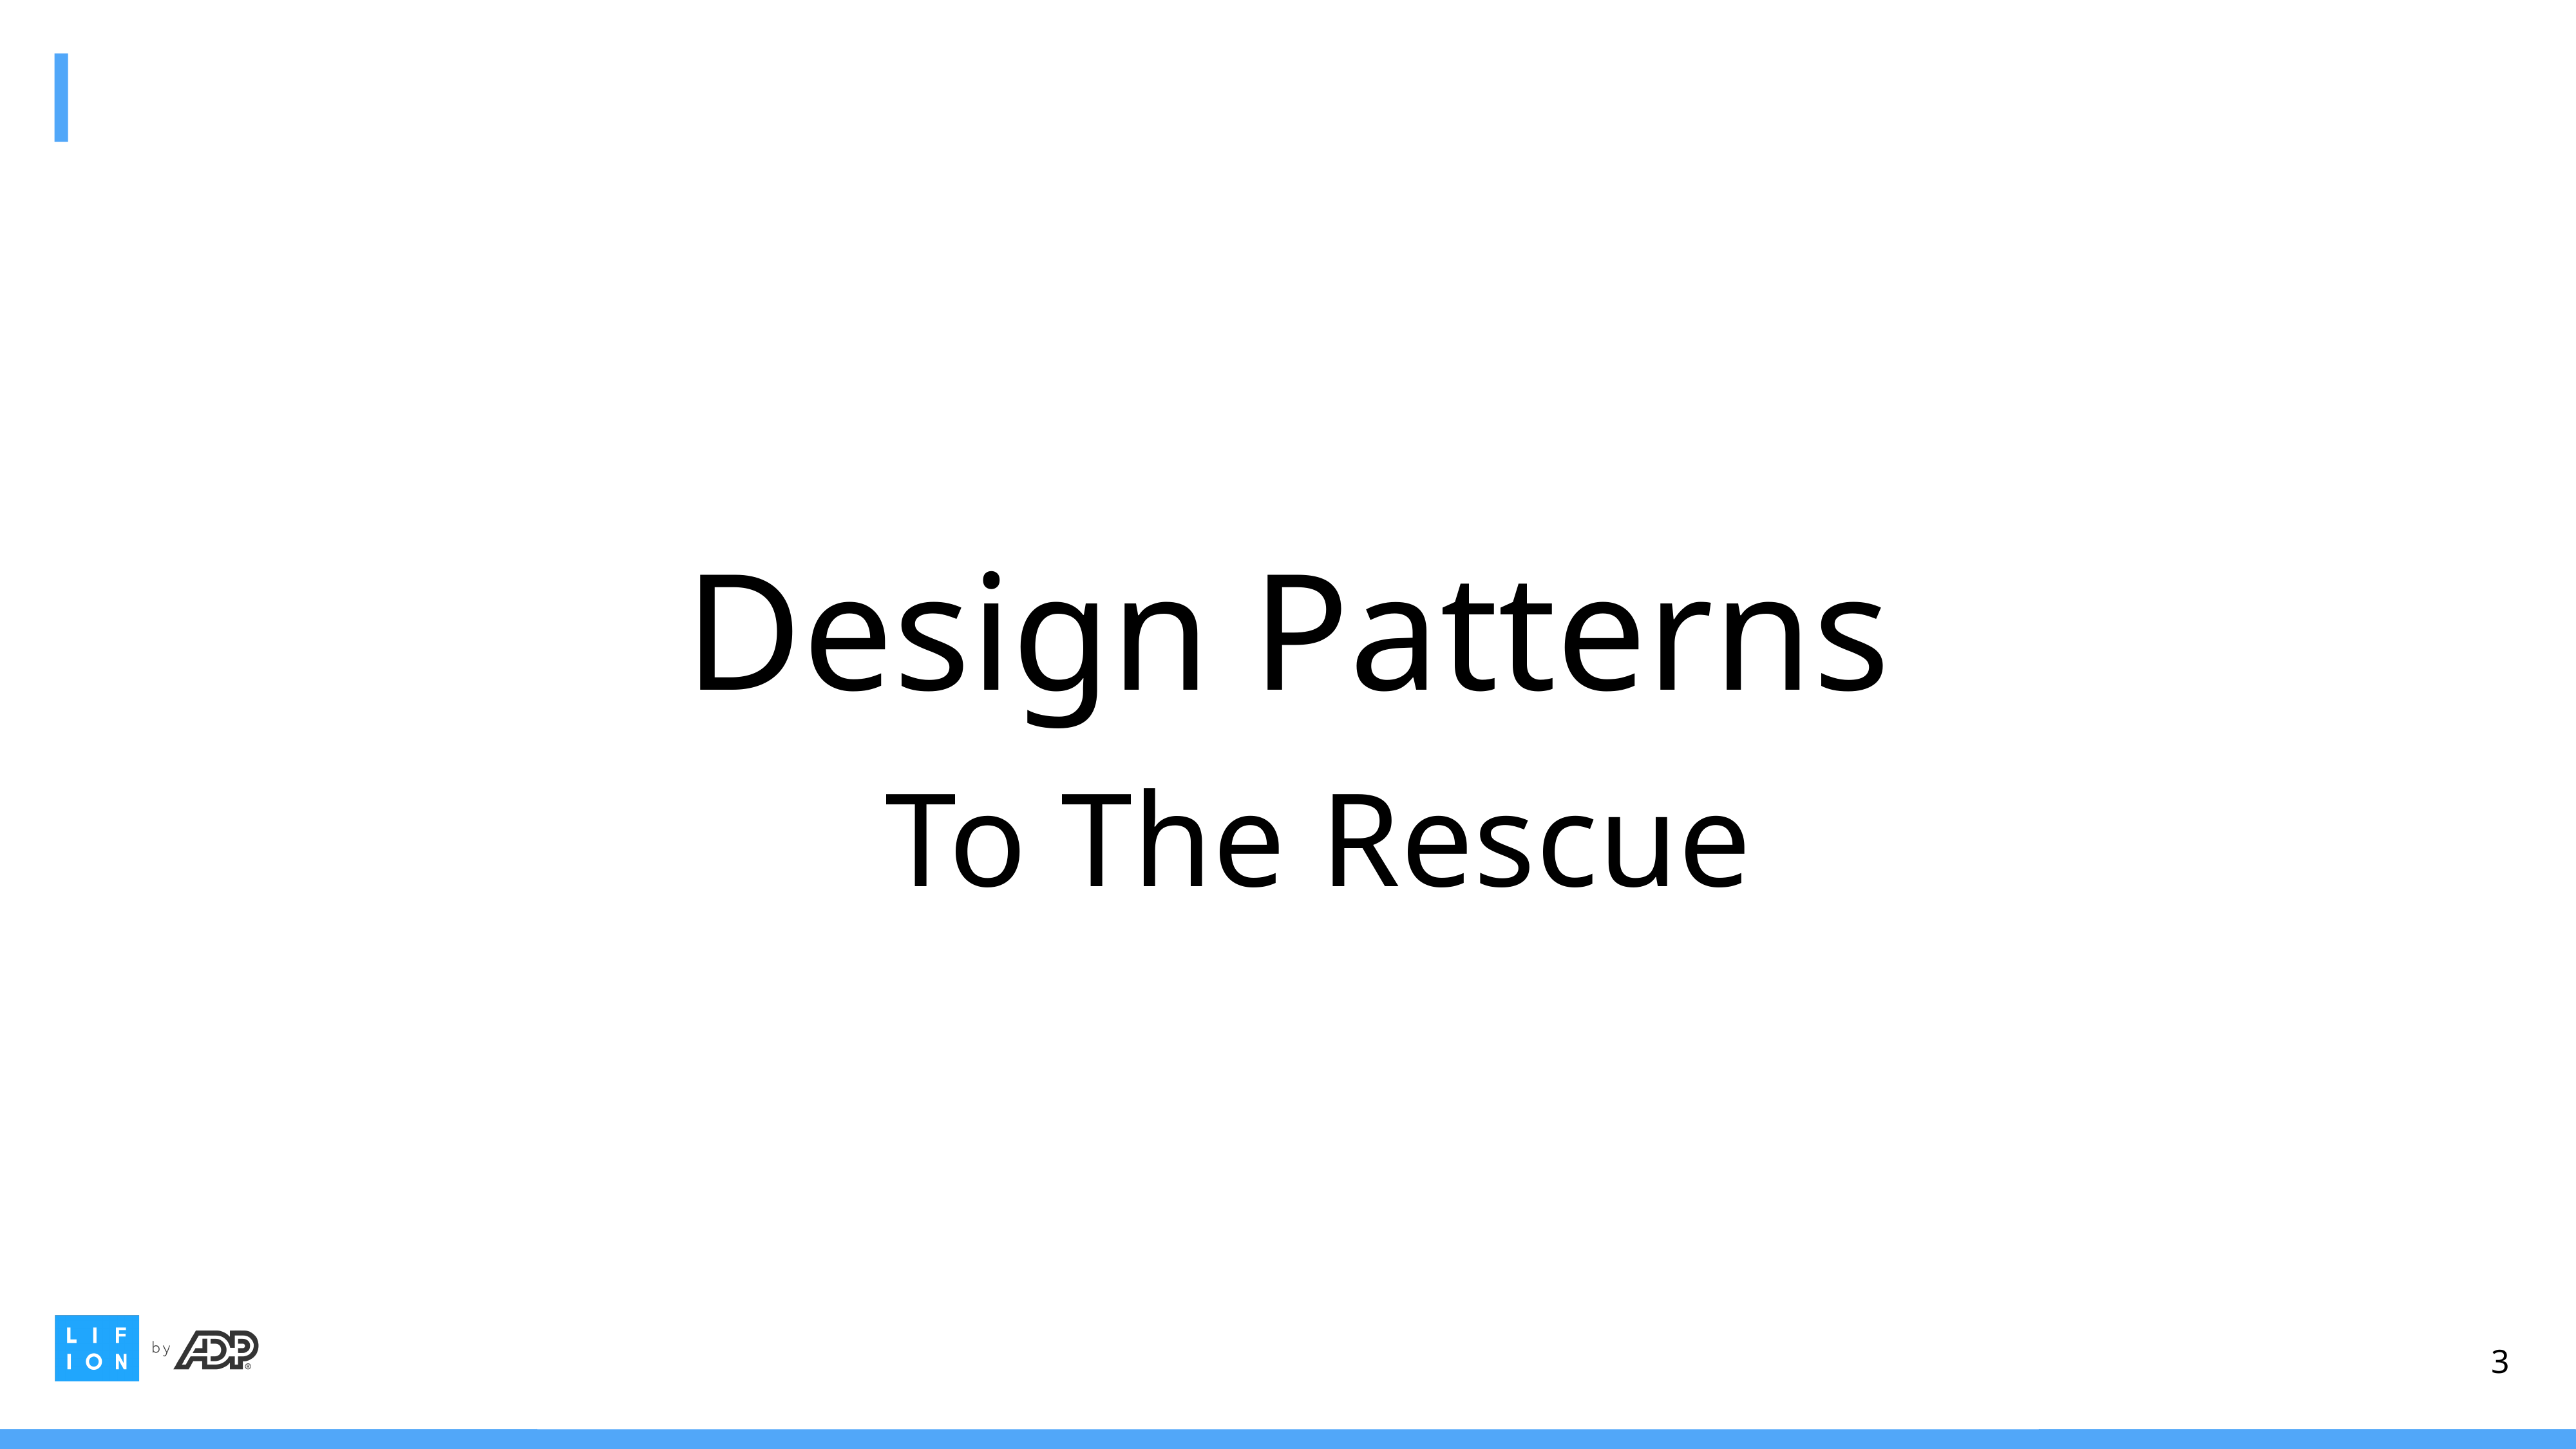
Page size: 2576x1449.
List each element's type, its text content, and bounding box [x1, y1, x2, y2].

picture [54, 1314, 260, 1381]
slide_number 3 [2491, 1341, 2510, 1381]
text_box Design Patterns [685, 529, 1891, 723]
text_box To The Rescue [799, 753, 1839, 916]
